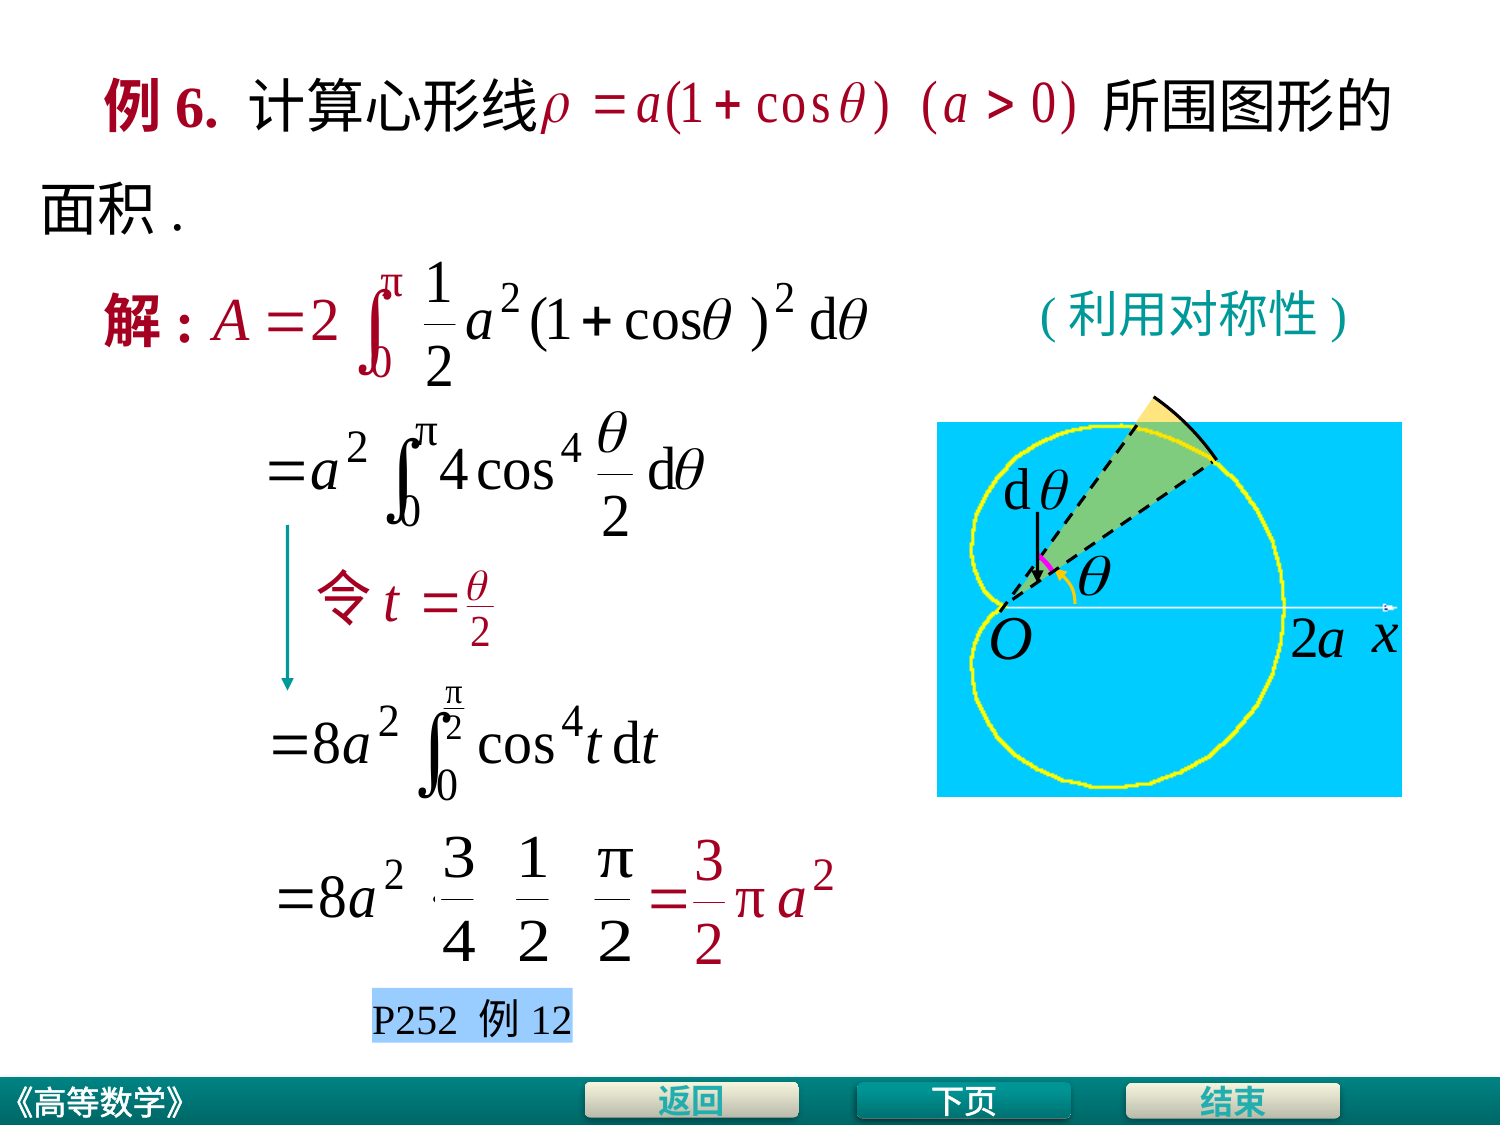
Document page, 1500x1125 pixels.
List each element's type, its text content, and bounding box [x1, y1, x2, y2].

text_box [269, 848, 432, 923]
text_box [1001, 462, 1076, 515]
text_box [937, 422, 1403, 797]
title 例6. 计算心形线 [88, 61, 664, 149]
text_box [312, 560, 499, 651]
text_box 所围图形的 [1087, 61, 1438, 147]
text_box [641, 828, 838, 969]
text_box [259, 404, 432, 541]
text_box 解: [88, 276, 199, 362]
text_box 下页 [857, 1082, 1072, 1118]
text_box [512, 825, 574, 966]
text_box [590, 825, 635, 966]
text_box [436, 400, 712, 541]
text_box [437, 825, 499, 966]
text_box 面积. [24, 164, 231, 250]
text_box P252 例12 [372, 987, 573, 1043]
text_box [264, 670, 663, 815]
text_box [204, 255, 425, 392]
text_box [535, 75, 1084, 141]
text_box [1075, 550, 1114, 601]
text_box [1137, 396, 1183, 420]
text_box (利用对称性) [1025, 274, 1375, 350]
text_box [419, 250, 875, 391]
